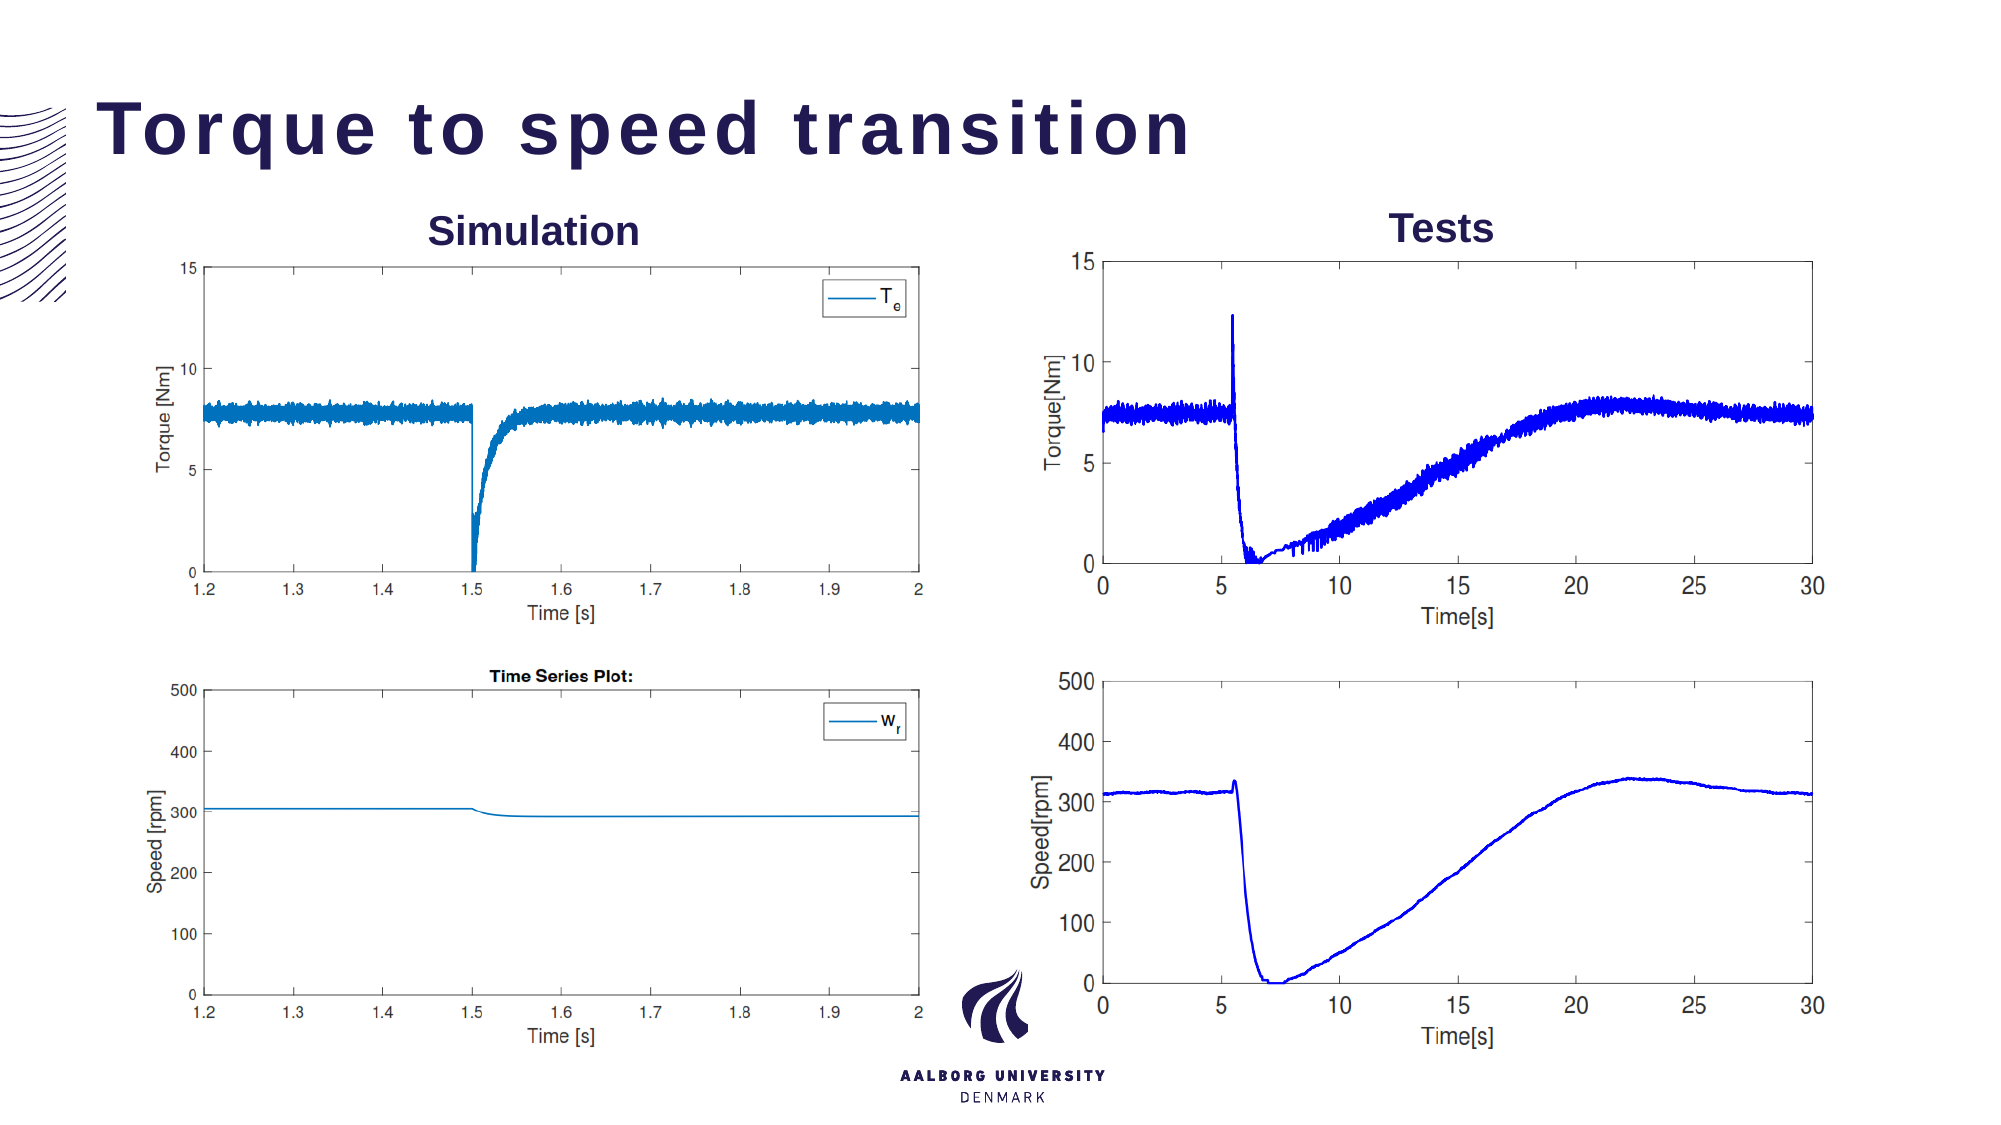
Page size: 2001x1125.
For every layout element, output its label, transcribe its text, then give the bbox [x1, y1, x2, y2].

text_box Simulation [412, 196, 656, 254]
picture [142, 254, 926, 1050]
picture [1028, 248, 1826, 1050]
text_box Tests [1373, 193, 1510, 248]
title Torque to speed transition [96, 47, 1960, 258]
